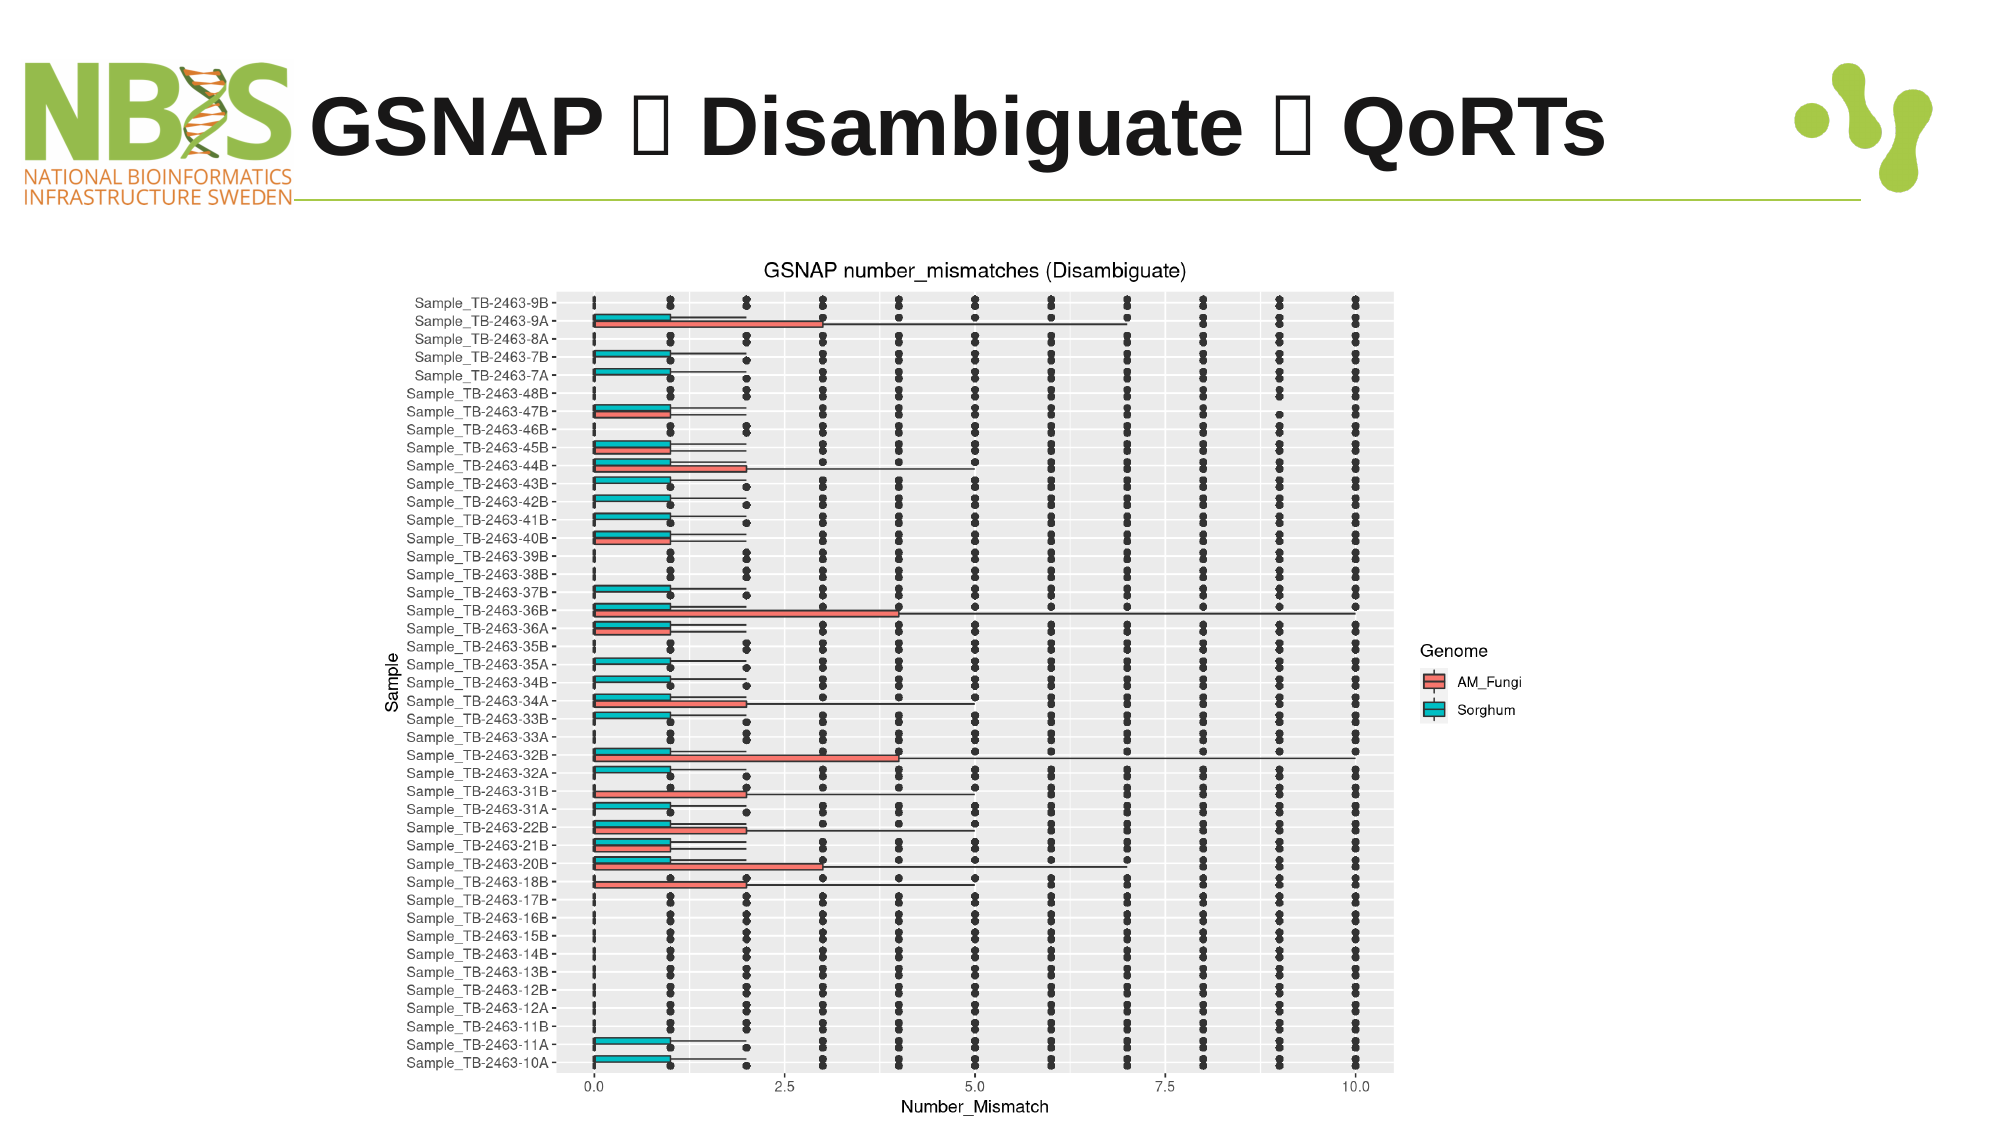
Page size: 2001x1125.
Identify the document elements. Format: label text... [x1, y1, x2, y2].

title GSNAP  Disambiguate  QoRTs [294, 59, 1786, 197]
picture [21, 59, 294, 210]
picture [1790, 59, 1935, 196]
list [376, 253, 1539, 1125]
